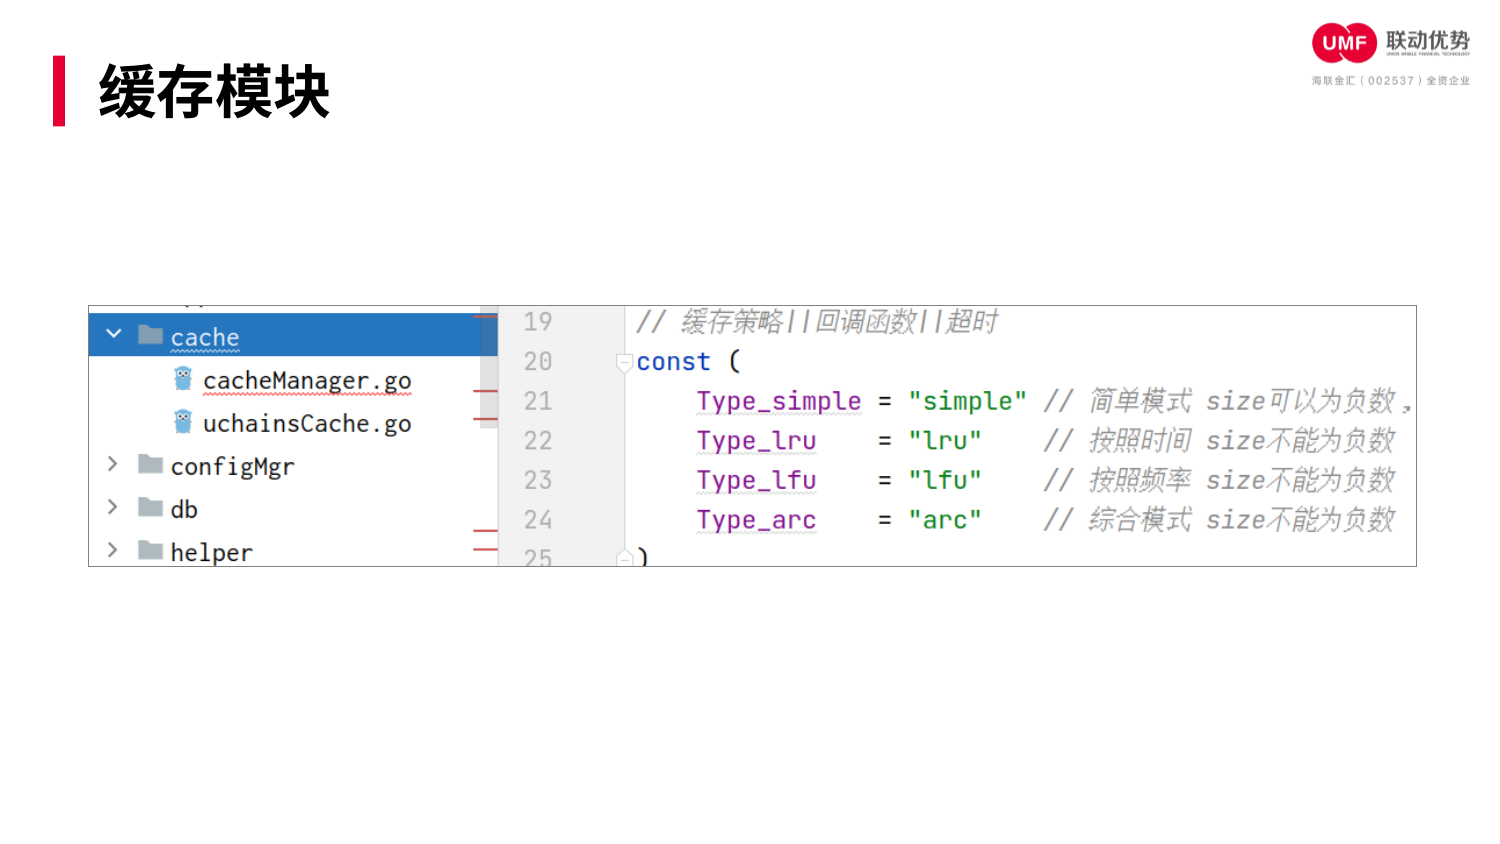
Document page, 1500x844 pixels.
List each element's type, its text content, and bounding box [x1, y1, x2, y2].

picture [1282, 1, 1500, 107]
picture [87, 304, 1417, 567]
text_box 缓存模块 [91, 48, 431, 133]
